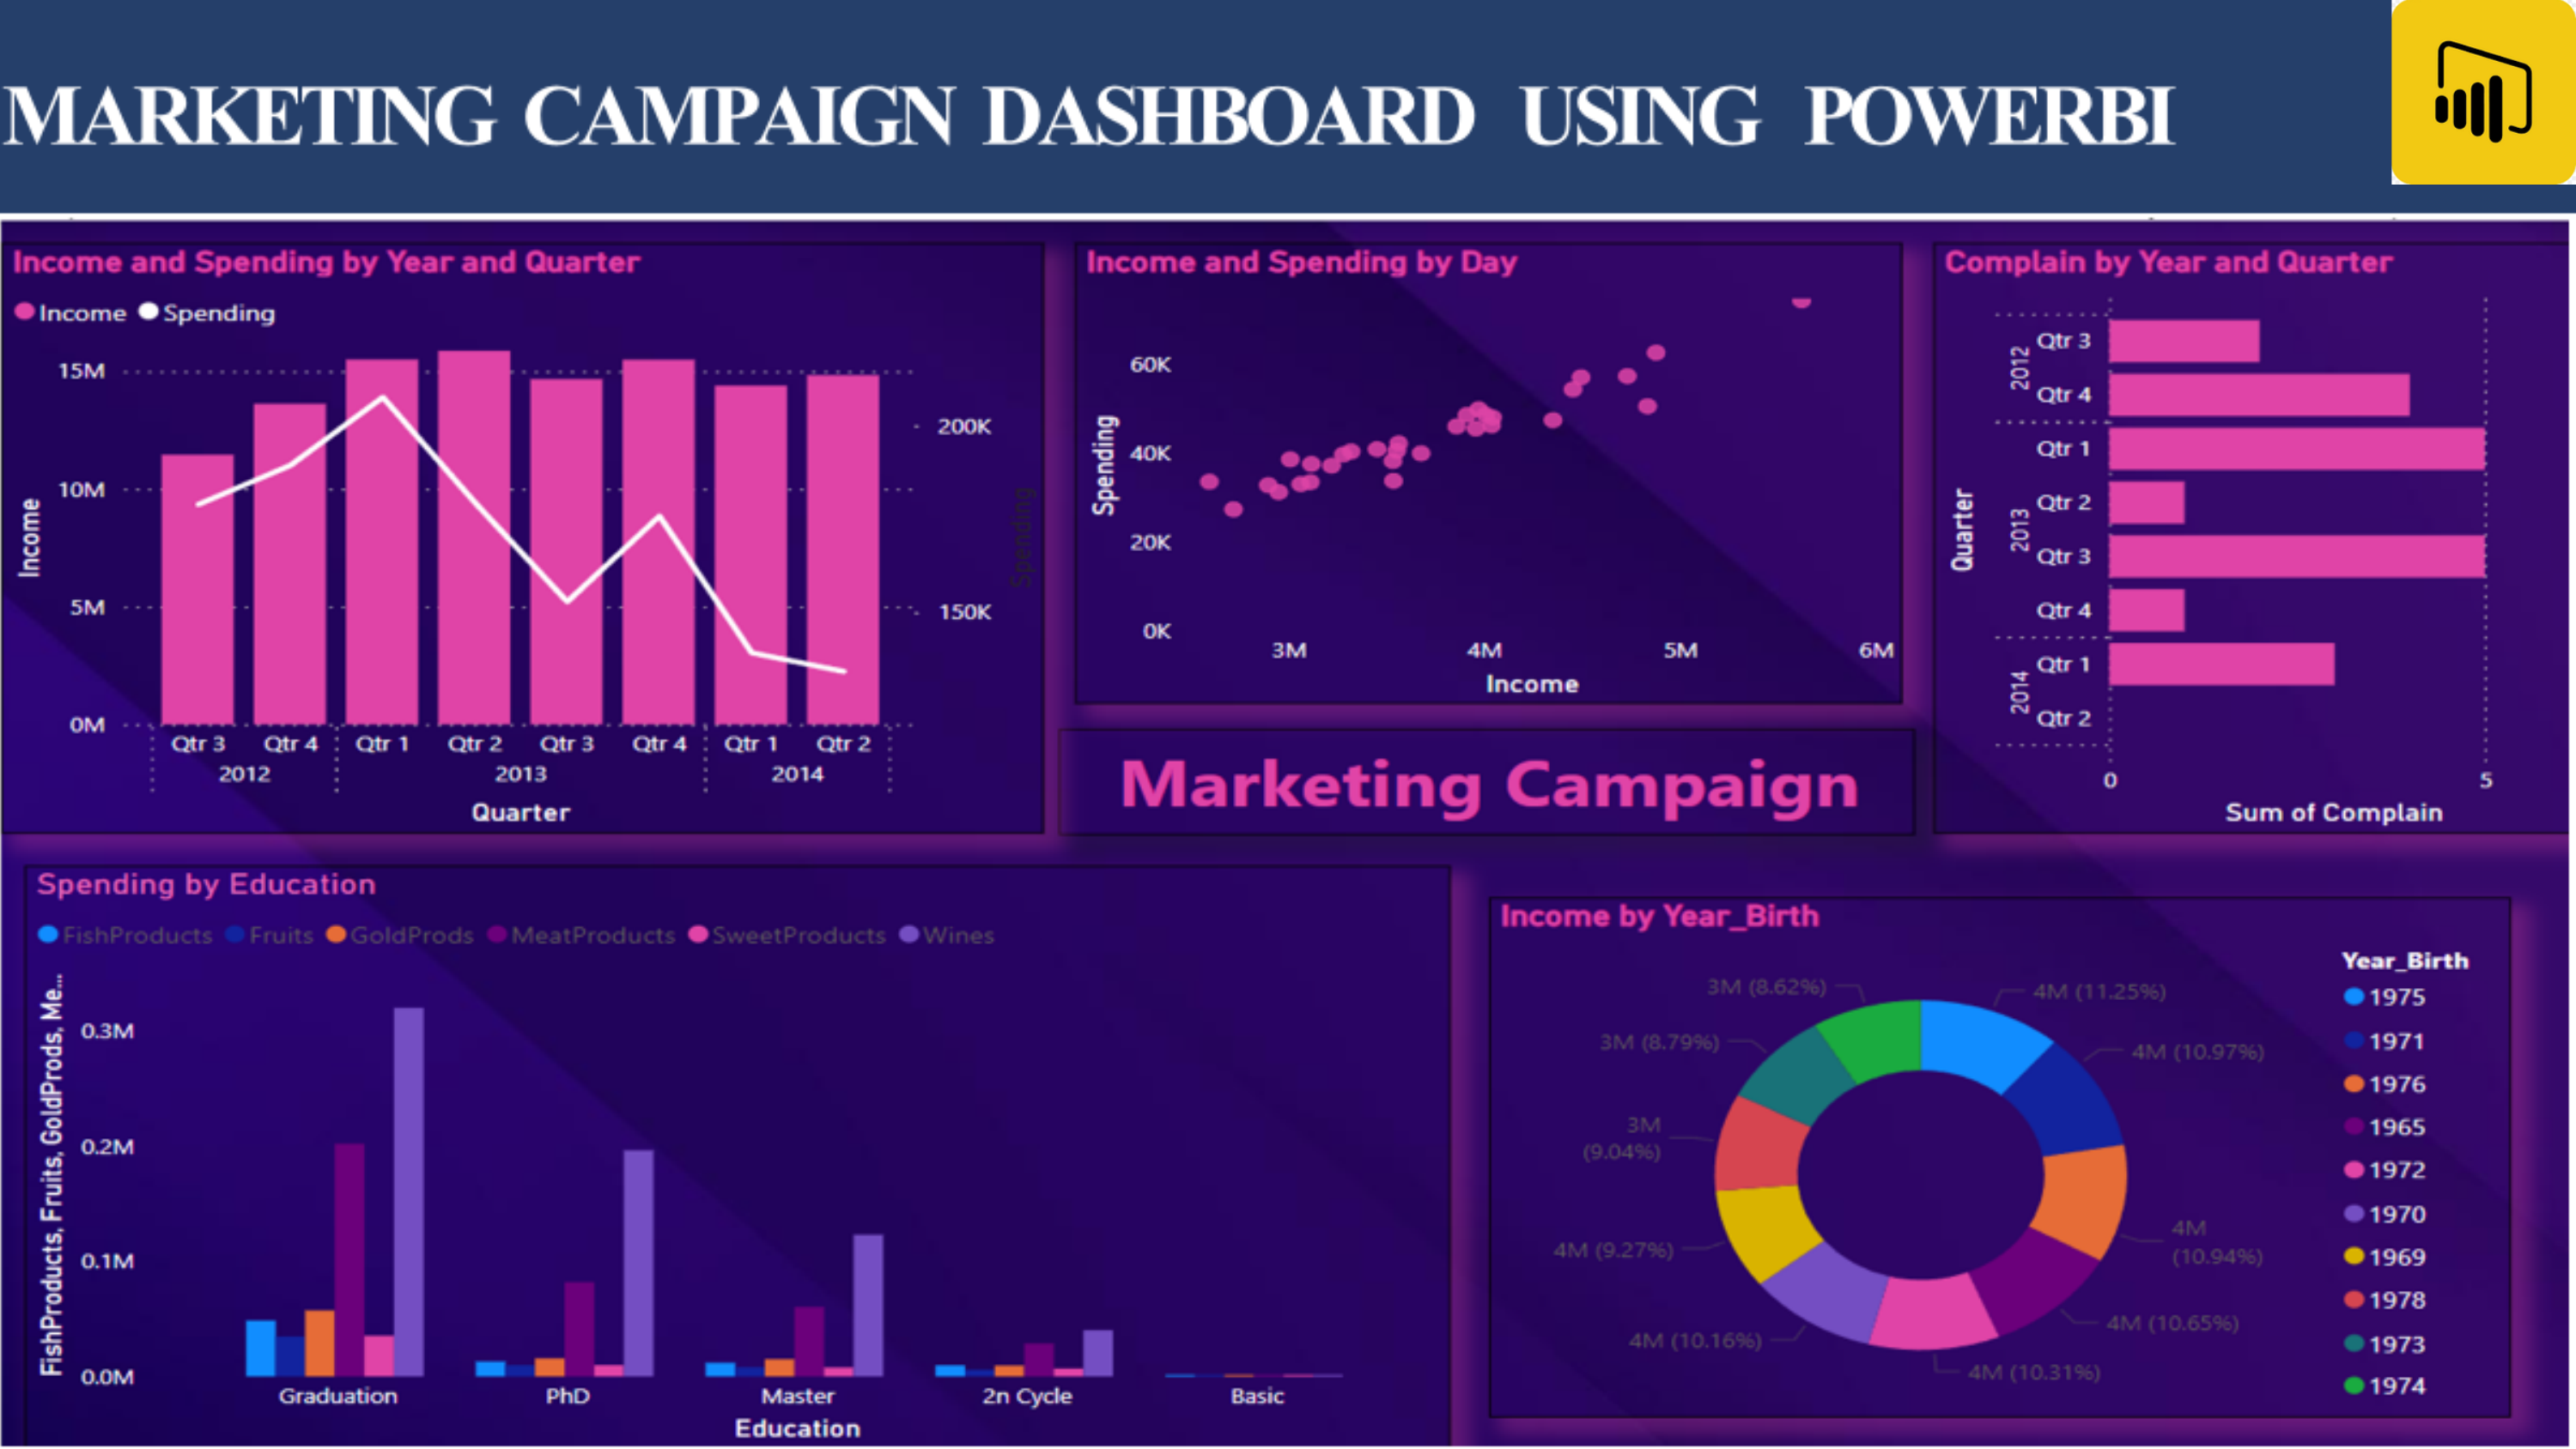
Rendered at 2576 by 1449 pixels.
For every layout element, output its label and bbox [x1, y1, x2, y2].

text_box [0, 0, 2576, 1449]
text_box [2391, 0, 2576, 185]
